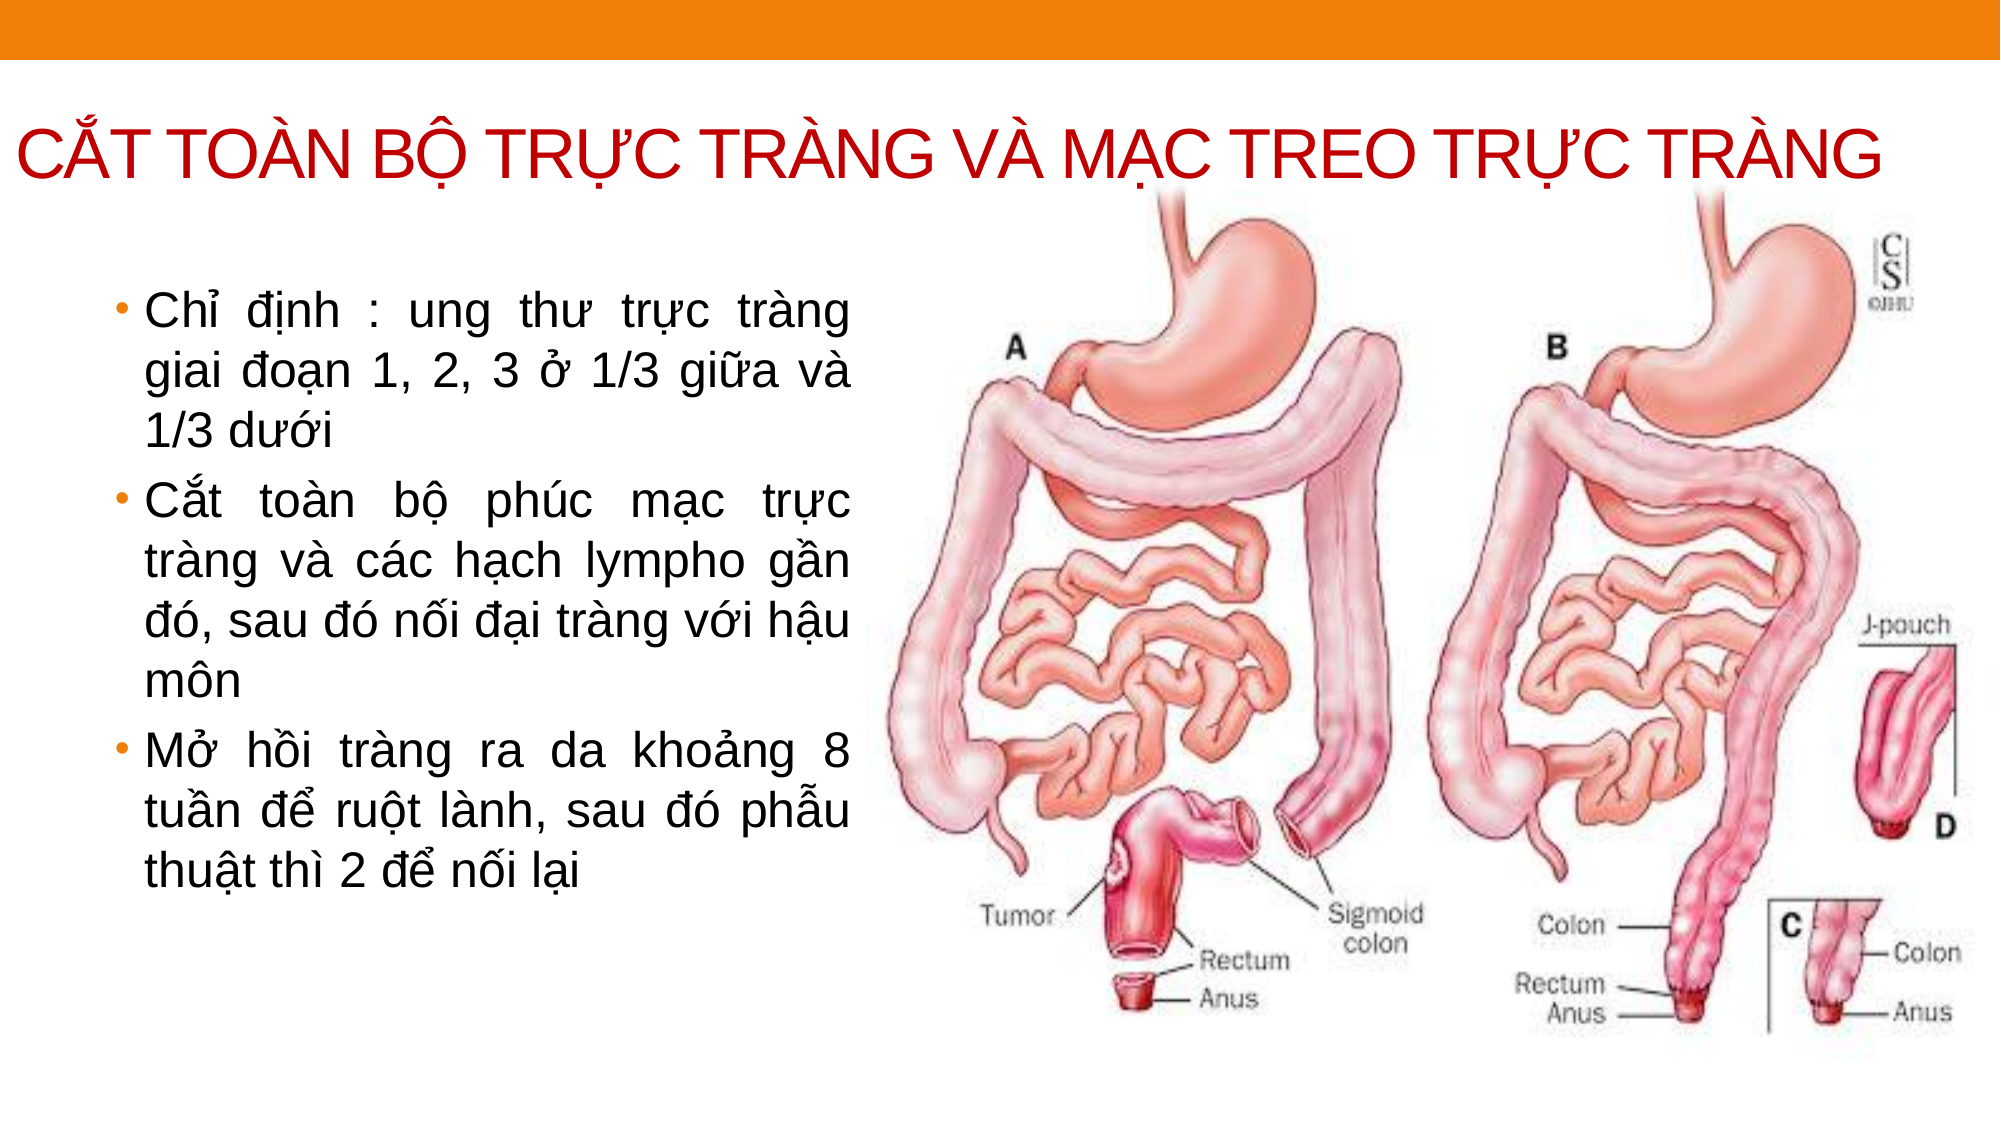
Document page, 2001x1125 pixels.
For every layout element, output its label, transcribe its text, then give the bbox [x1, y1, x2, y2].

list Chỉ định : ung thư trực tràng giai đoạn 1, 2, 3 ở 1/3 giữa và 1/3 dưới Cắt toàn bộ phúc mạc trực tràng và các hạch lympho gần đó, sau đó nối đại tràng với hậu môn Mở hồi tràng ra da khoảng 8 tuần để ruột lành, sau đó phẫu thuật thì 2 để nối lại [99, 270, 867, 1071]
title CẮT TOÀN BỘ TRỰC TRÀNG VÀ MẠC TREO TRỰC TRÀNG [0, 68, 2000, 232]
picture [866, 149, 2000, 1065]
